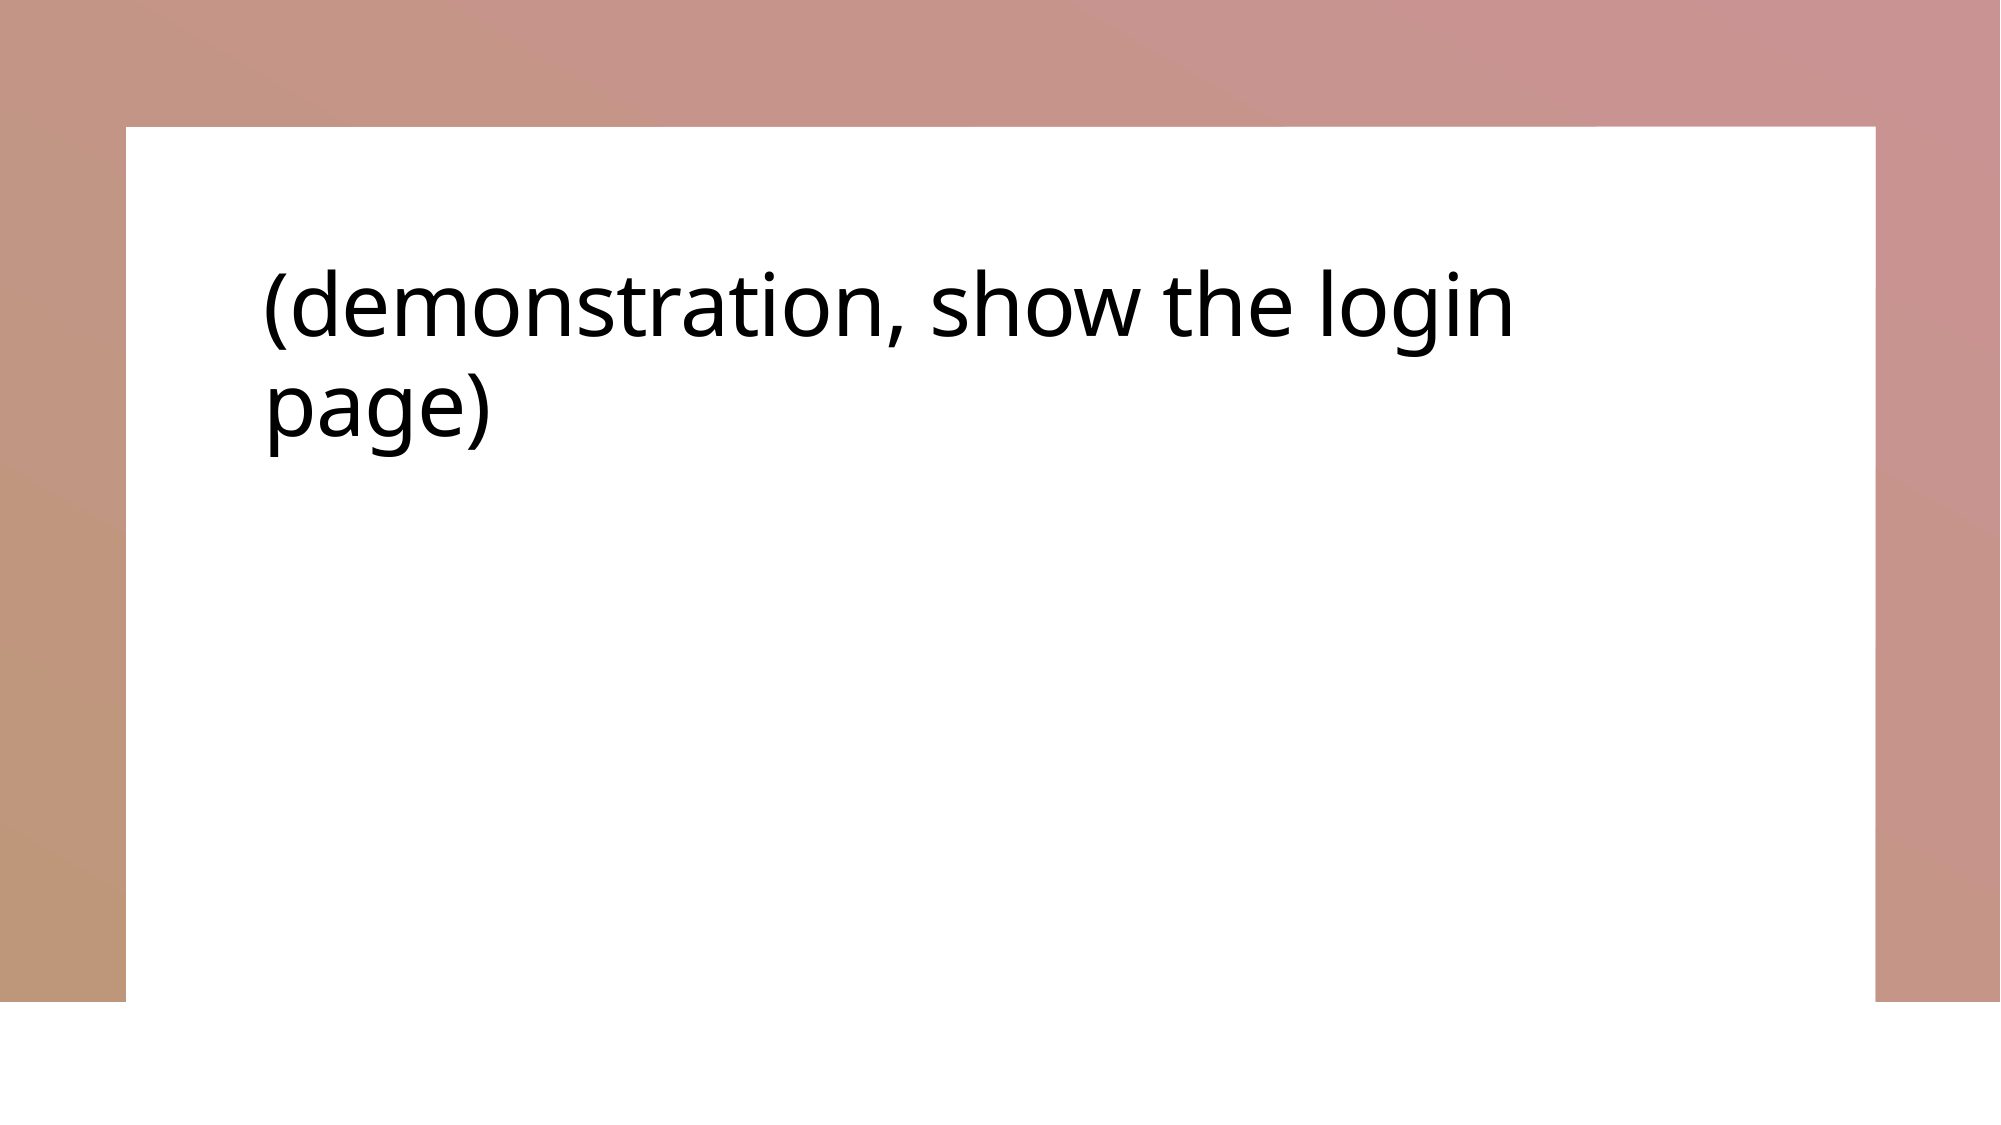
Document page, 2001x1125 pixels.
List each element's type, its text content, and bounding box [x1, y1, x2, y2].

title (demonstration, show the login page) [248, 248, 1749, 470]
